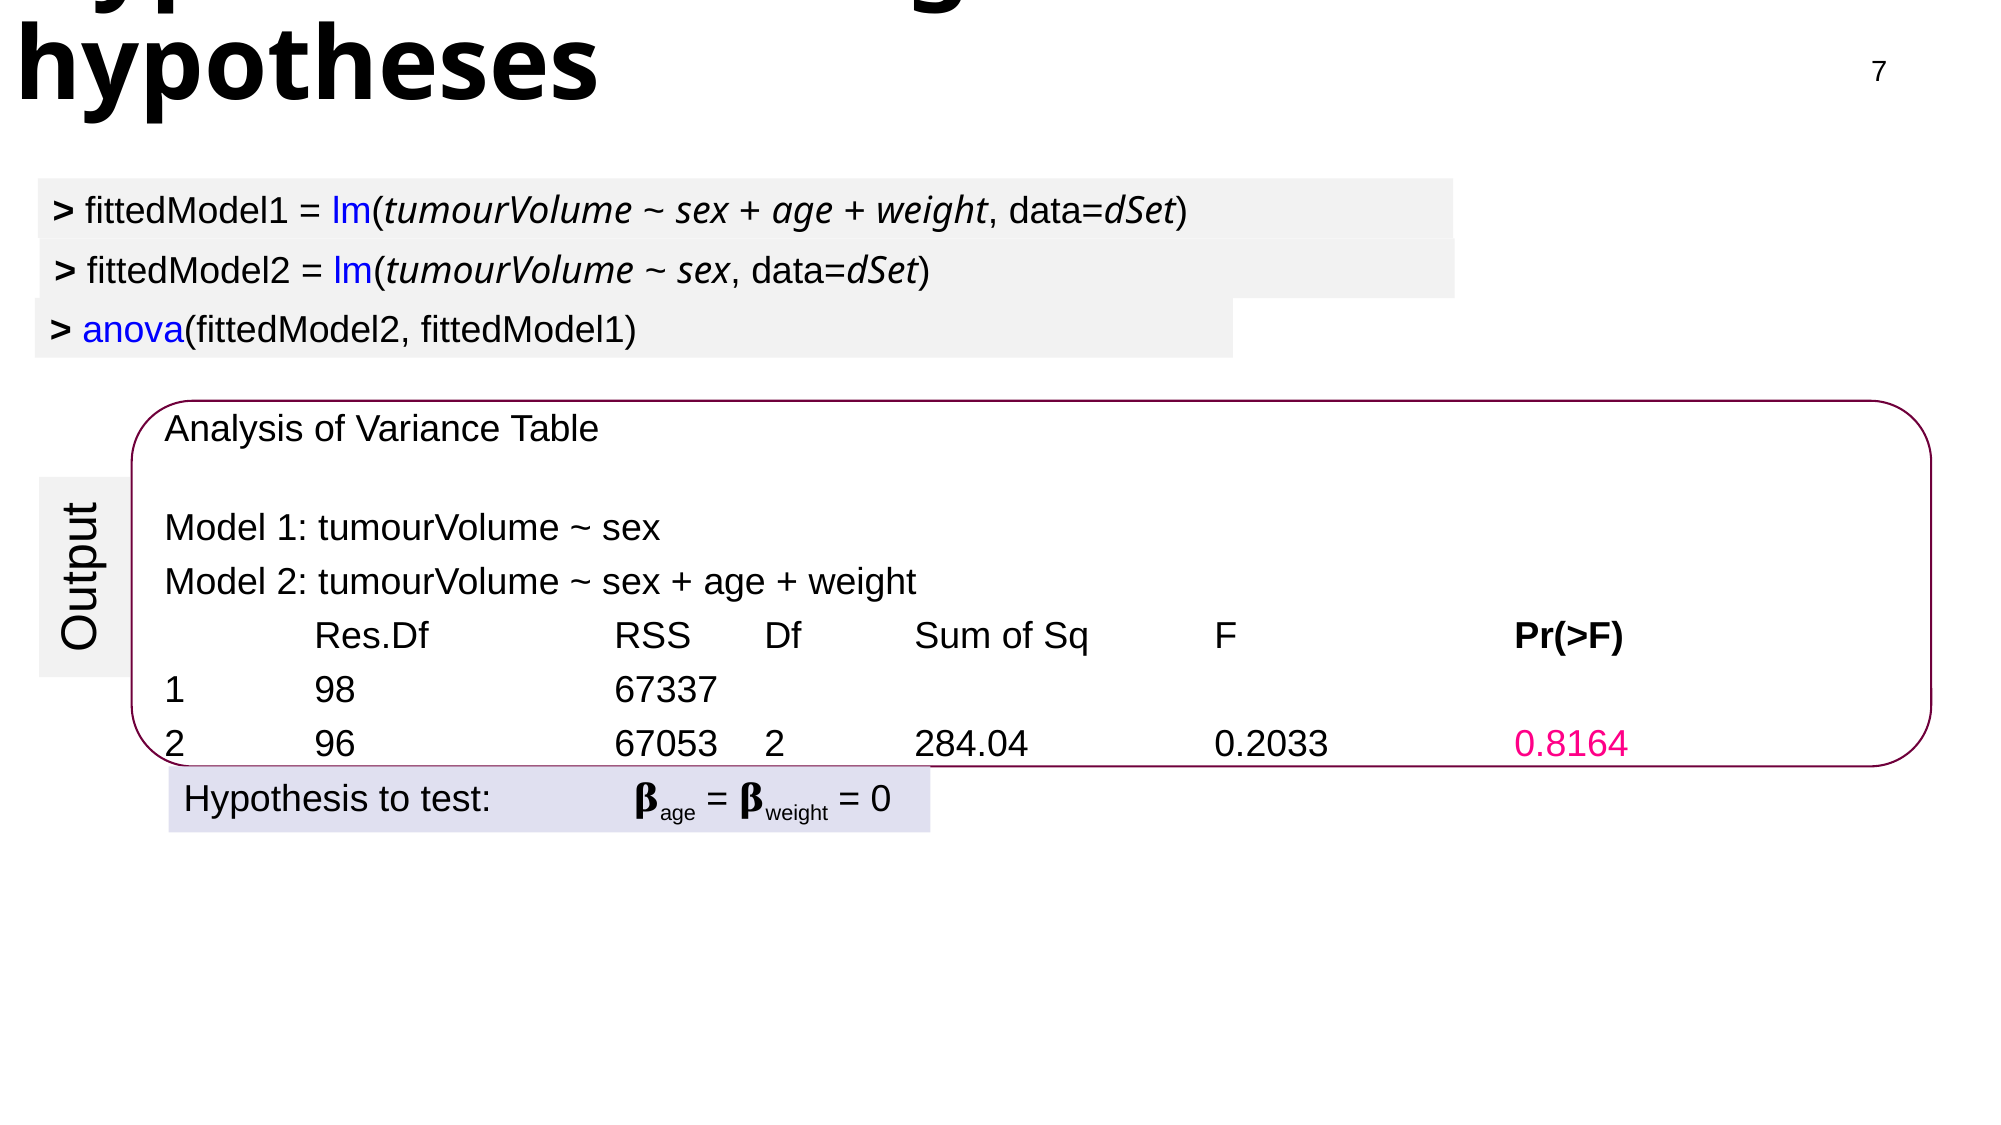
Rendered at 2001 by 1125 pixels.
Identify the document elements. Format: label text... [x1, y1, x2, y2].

text_box 7 [1856, 44, 1955, 105]
text_box > fittedModel1 = lm(tumourVolume ~ sex + age + weight, data=dSet) [37, 178, 1454, 238]
text_box Output [39, 476, 130, 678]
text_box Hypothesis to test: 𝛃age = 𝛃weight = 0 [168, 766, 931, 833]
text_box > anova(fittedModel2, fittedModel1) [34, 297, 1233, 358]
text_box > fittedModel2 = lm(tumourVolume ~ sex, data=dSet) [39, 238, 1455, 299]
title [5, 2, 2000, 131]
text_box Analysis of Variance Table Model 1: tumourVolume ~ sex Model 2: tumourVolume ~ sex + age + weight Res.Df RSS Df Sum of Sq F Pr(>F) 1 98 67337 2 96 67053 2 284.04 0.2033 0.8164 [130, 399, 1933, 768]
